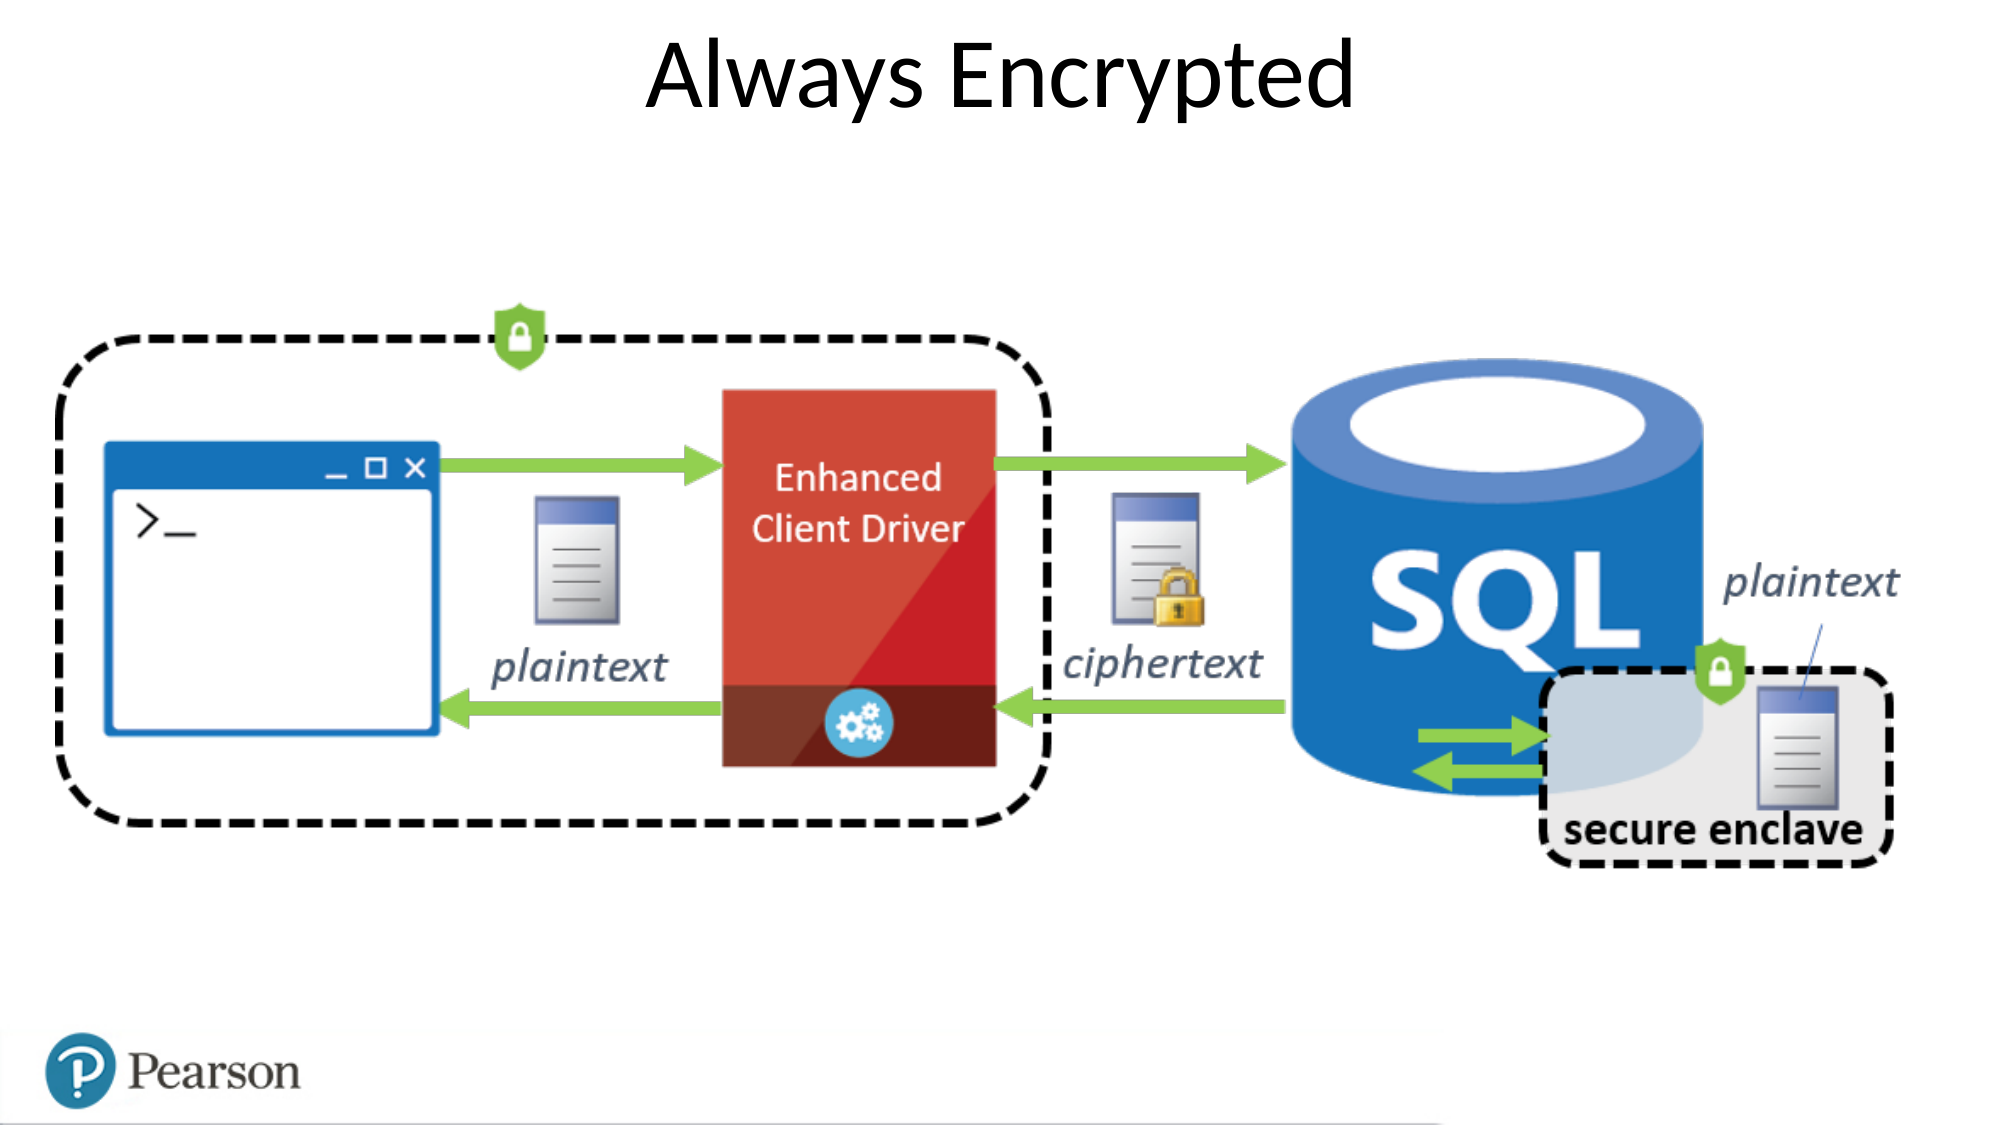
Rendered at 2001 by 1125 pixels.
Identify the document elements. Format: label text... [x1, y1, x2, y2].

title Always Encrypted [176, 0, 1828, 123]
picture [0, 0, 2000, 1125]
